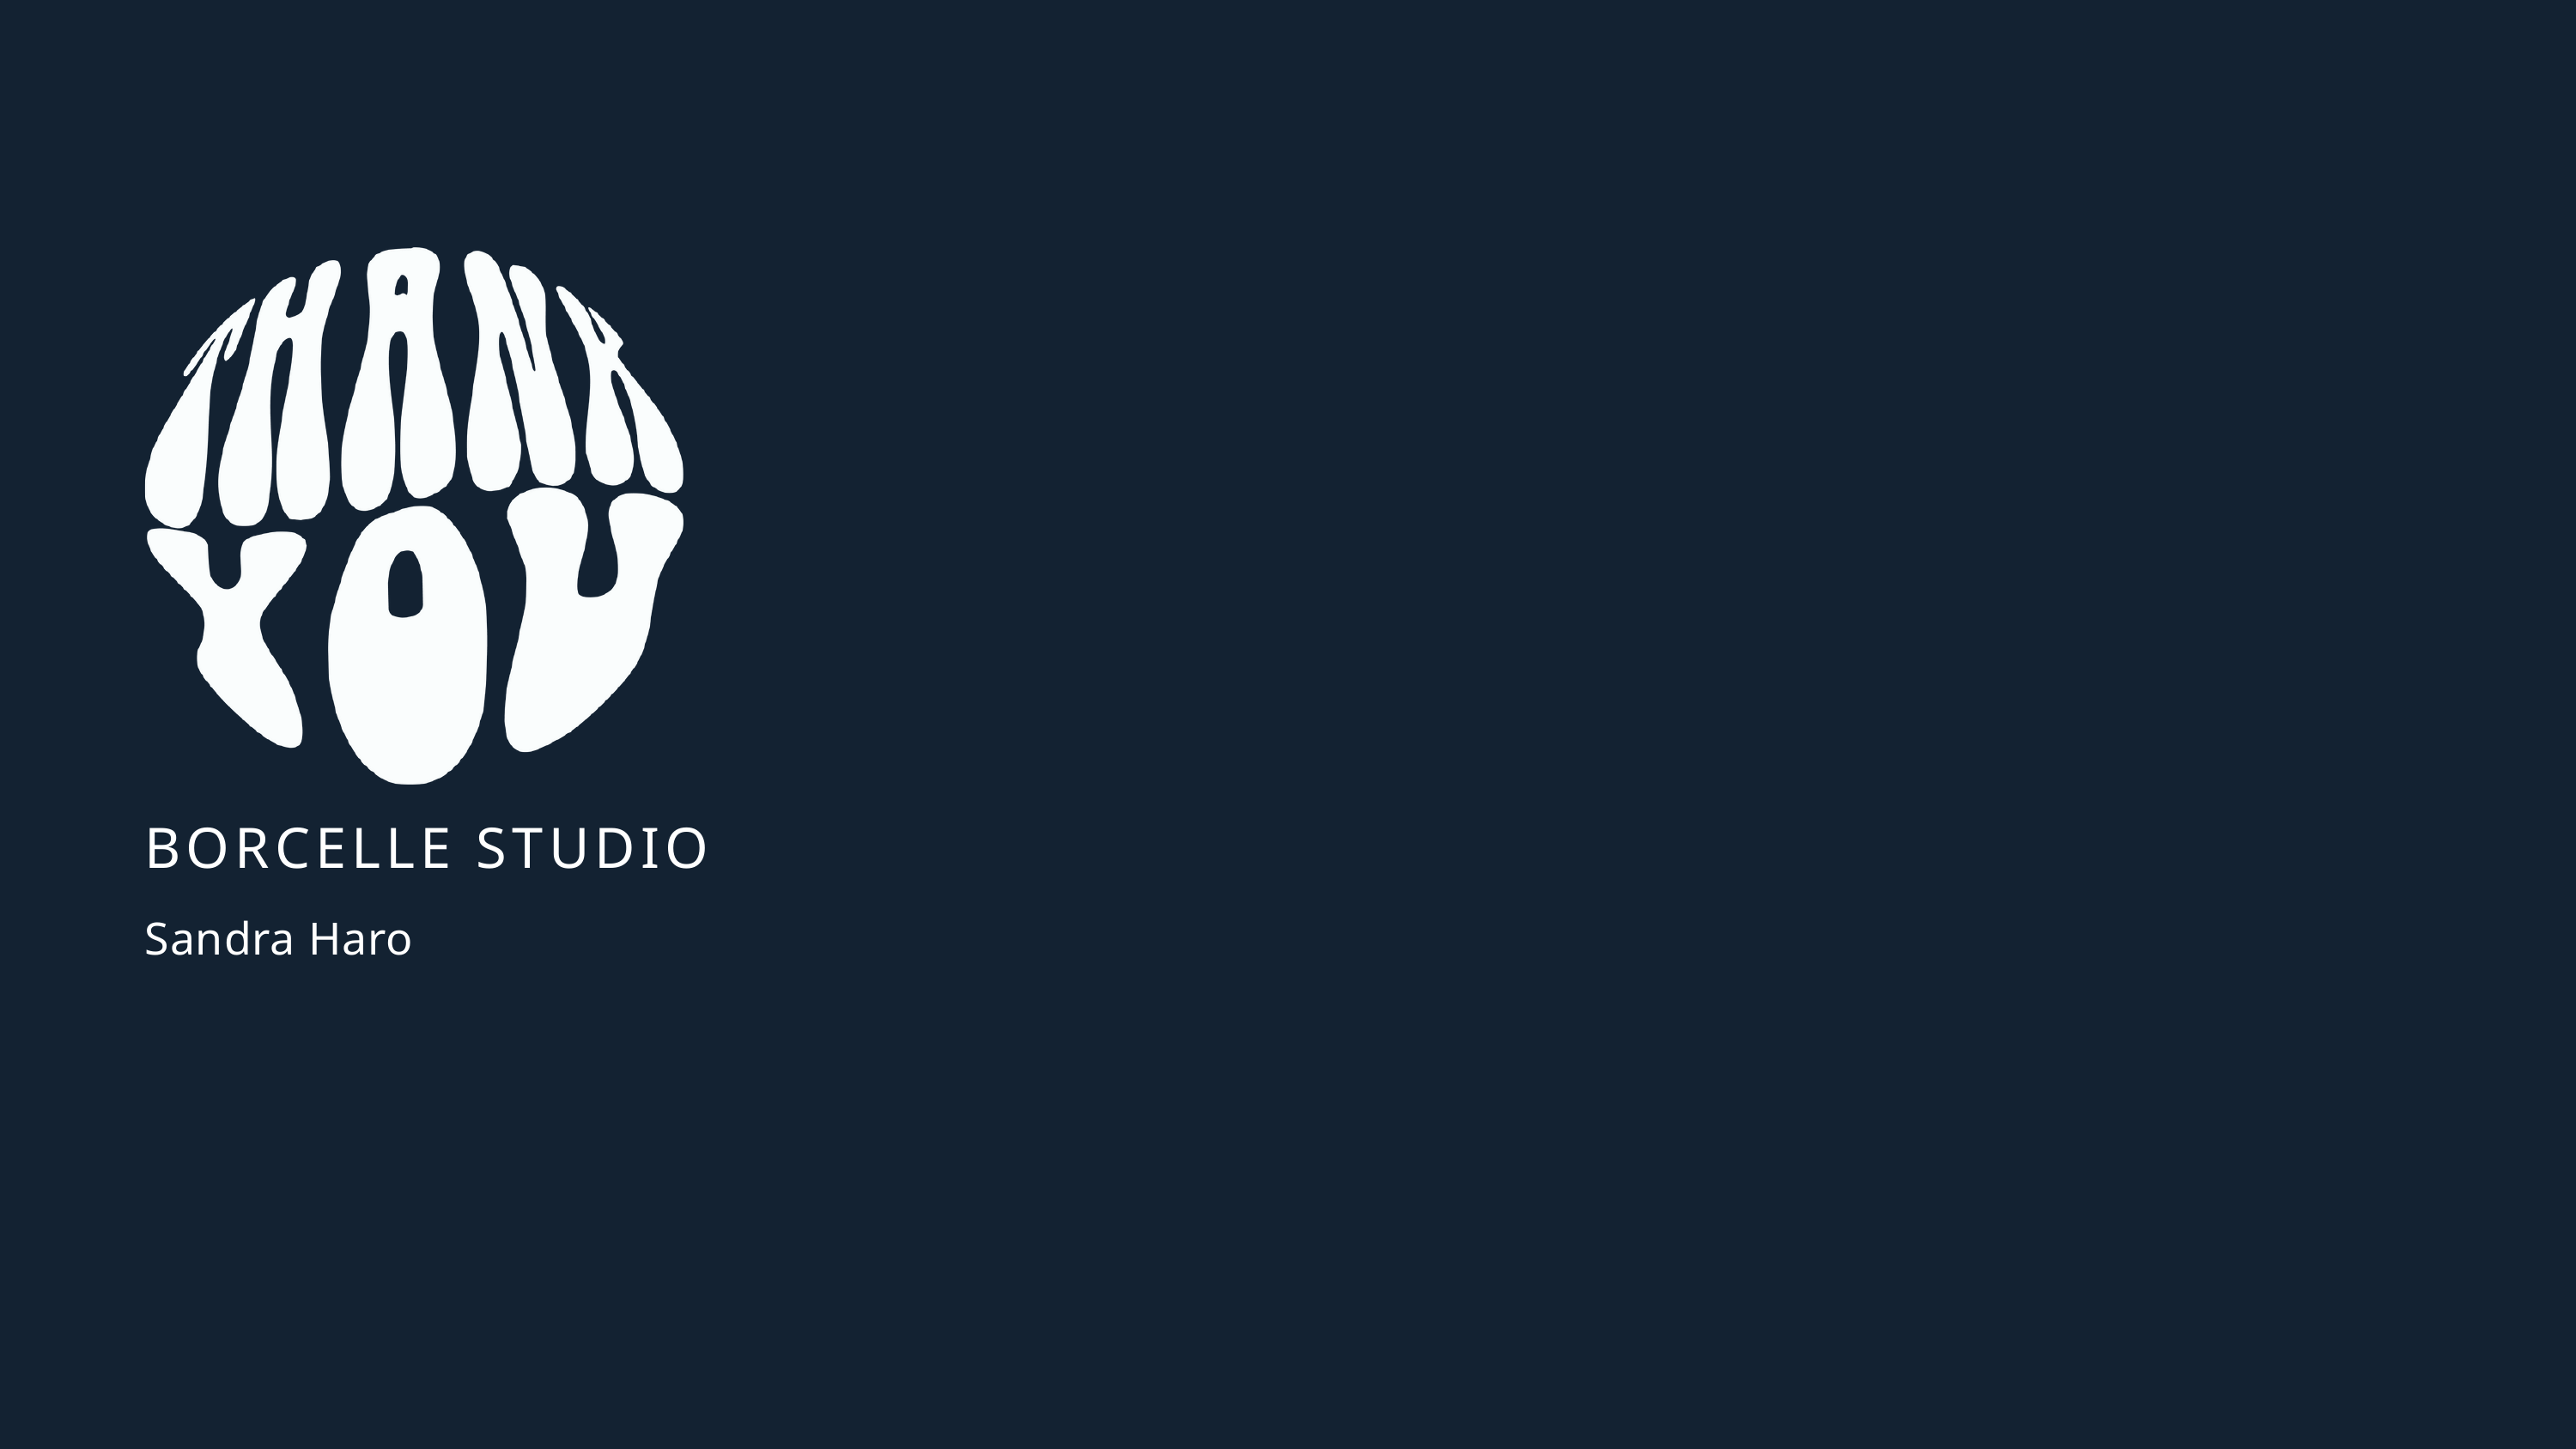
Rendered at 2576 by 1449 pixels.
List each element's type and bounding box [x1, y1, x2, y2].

text_box [144, 807, 1657, 961]
text_box [144, 247, 683, 785]
